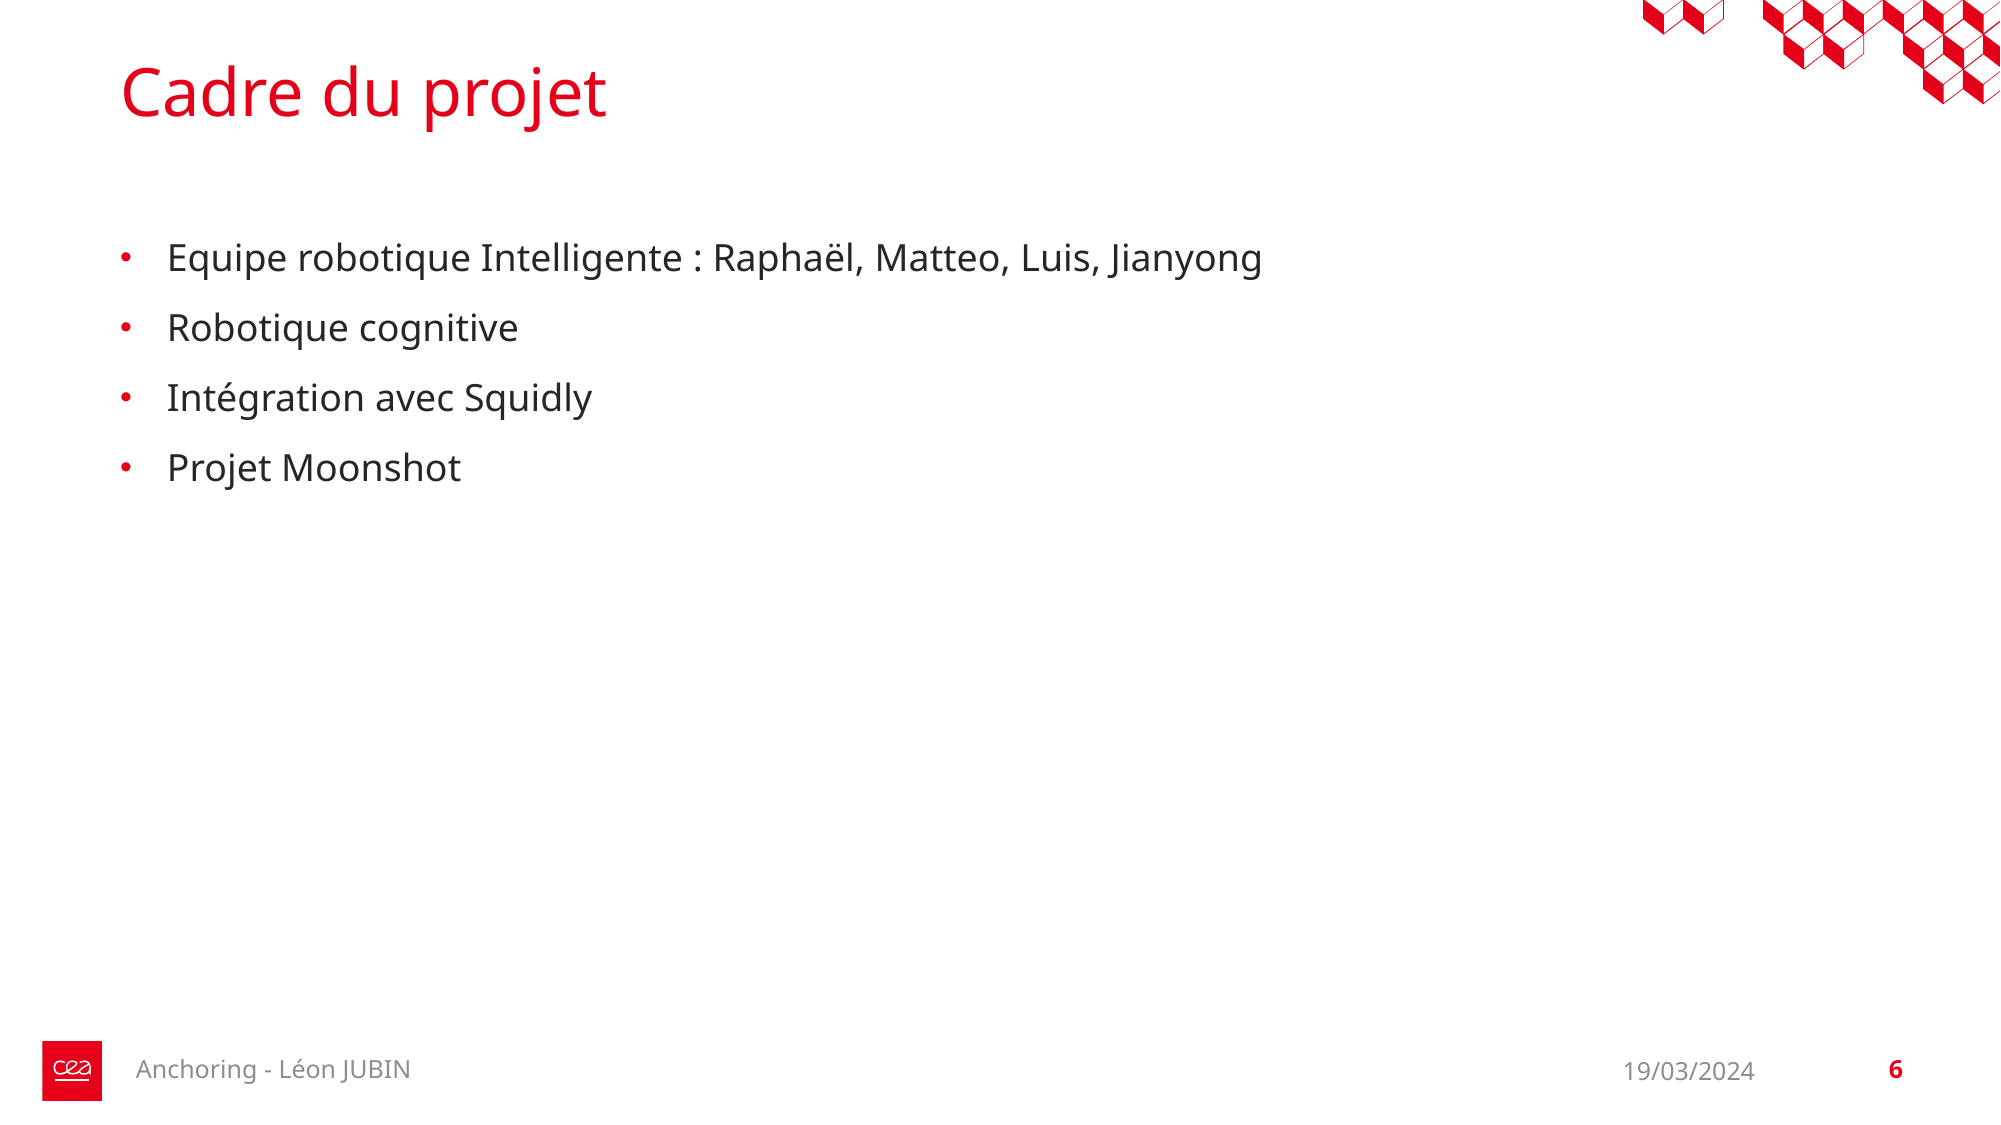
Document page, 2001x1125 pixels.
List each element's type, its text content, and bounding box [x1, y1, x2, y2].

footer Anchoring - Léon JUBIN [120, 1040, 1571, 1101]
title Cadre du projet [120, 51, 1880, 195]
slide_number 6 [1804, 1040, 1919, 1101]
list Equipe robotique Intelligente : Raphaël, Matteo, Luis, Jianyong Robotique cognitive Intégration avec Squidly Projet Moonshot [120, 226, 1880, 970]
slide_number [1579, 1040, 1771, 1101]
